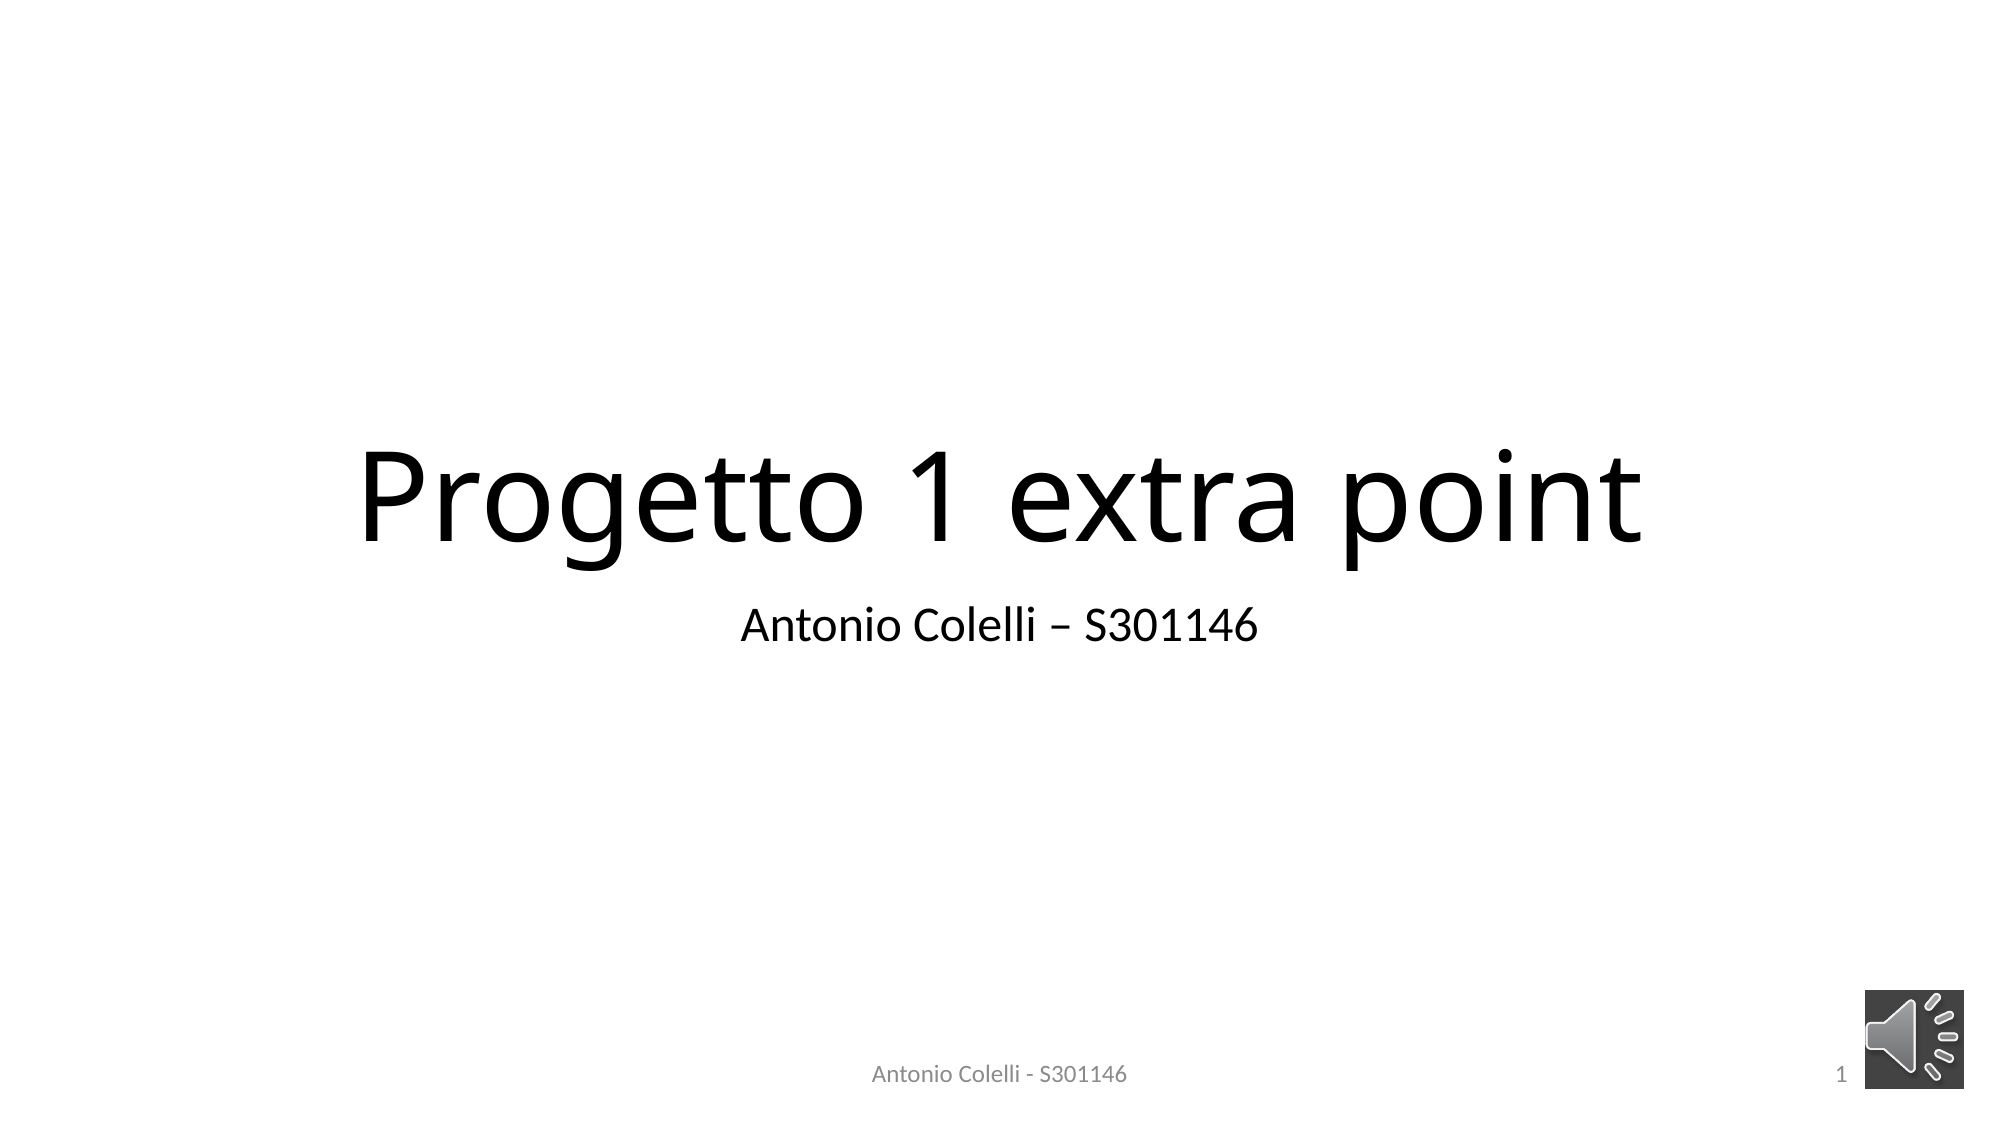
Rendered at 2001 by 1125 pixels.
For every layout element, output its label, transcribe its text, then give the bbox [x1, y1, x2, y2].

footer Antonio Colelli - S301146 [662, 1042, 1338, 1103]
picture [1864, 989, 1965, 1090]
title Progetto 1 extra point [249, 184, 1750, 576]
subtitle Antonio Colelli – S301146 [249, 590, 1750, 863]
slide_number 1 [1412, 1042, 1863, 1103]
